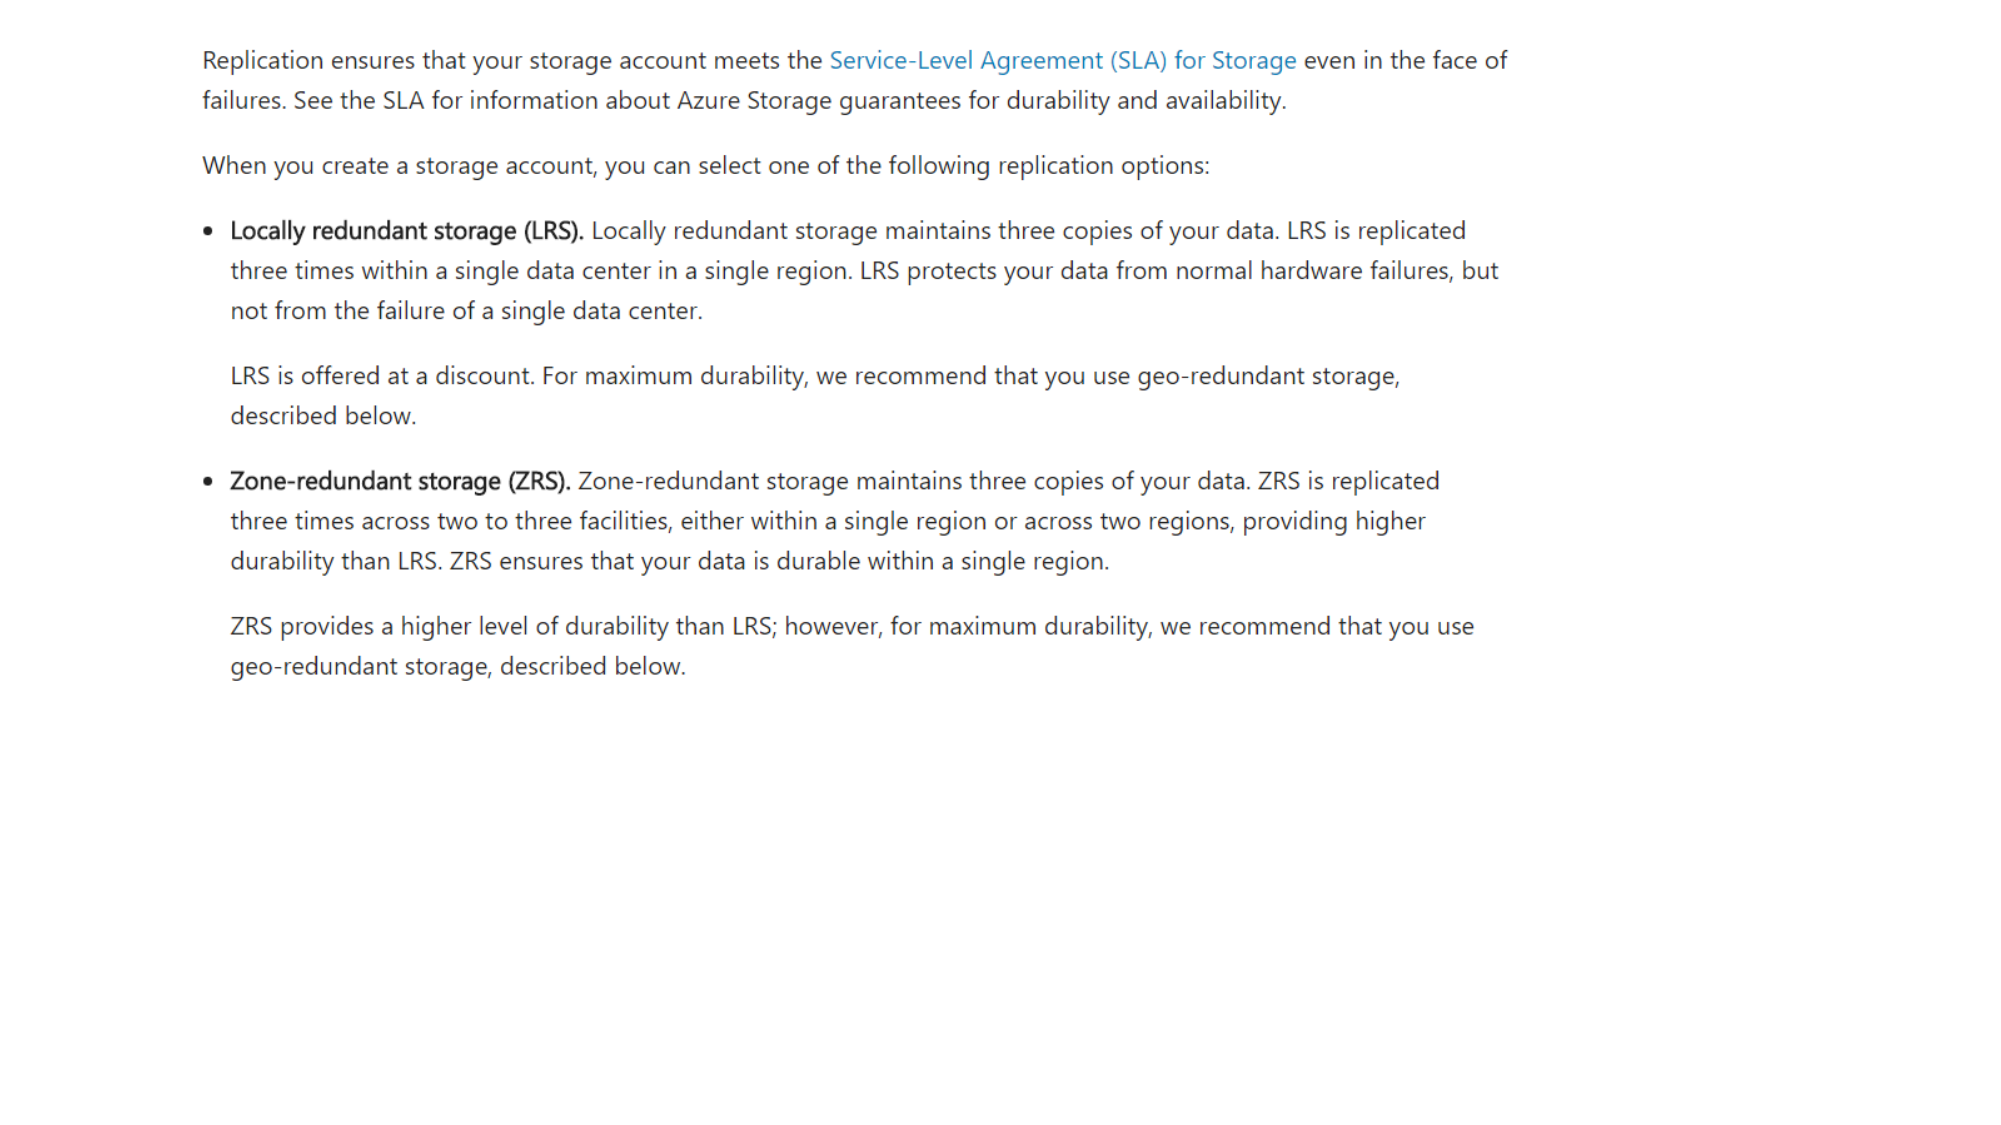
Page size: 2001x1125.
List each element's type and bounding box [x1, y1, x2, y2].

picture [191, 10, 1541, 706]
